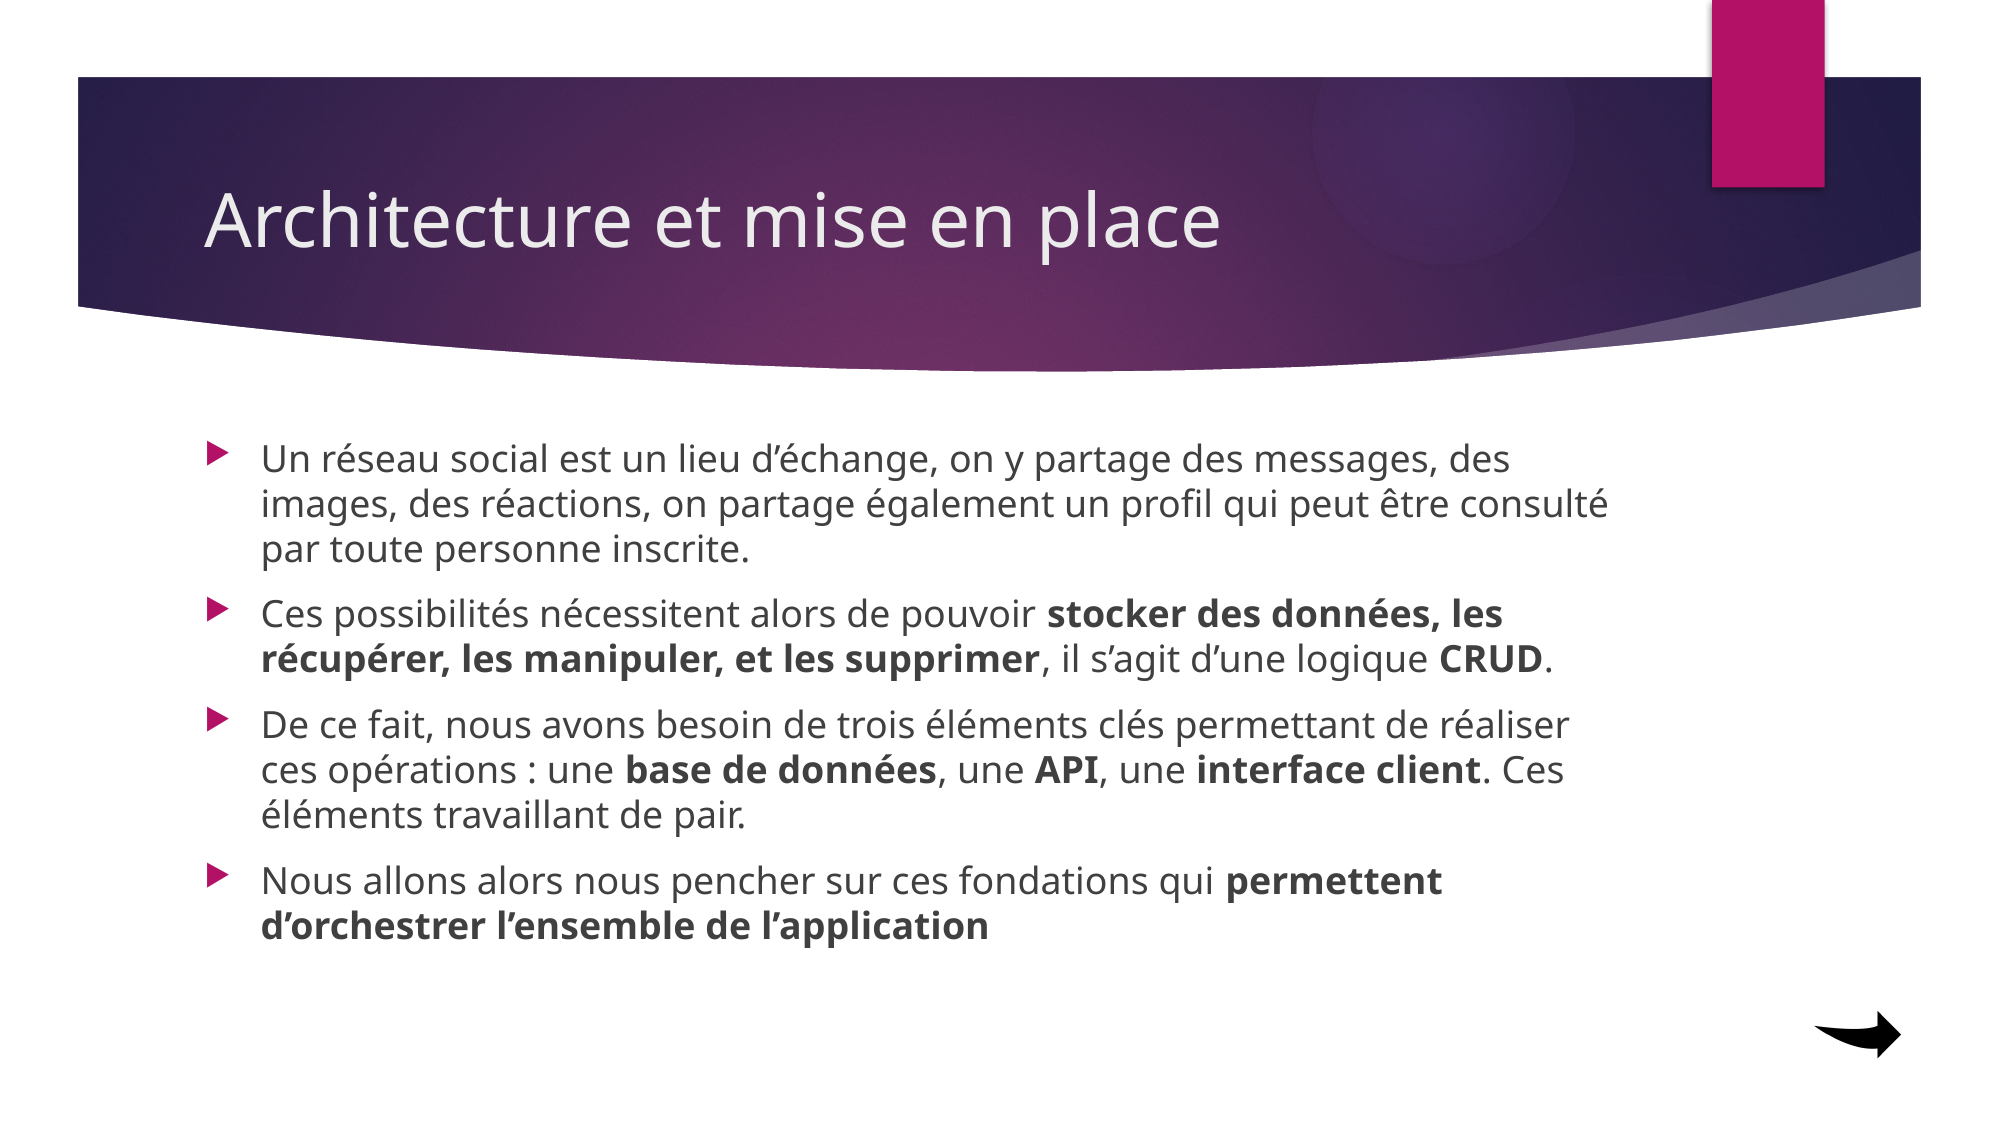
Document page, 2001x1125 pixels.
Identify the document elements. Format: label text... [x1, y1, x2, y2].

picture [1810, 987, 1905, 1082]
list Un réseau social est un lieu d’échange, on y partage des messages, des images, des réactions, on partage également un profil qui peut être consulté par toute personne inscrite. Ces possibilités nécessitent alors de pouvoir stocker des données, les récupérer, les manipuler, et les supprimer, il s’agit d’une logique CRUD. De ce fait, nous avons besoin de trois éléments clés permettant de réaliser ces opérations : une base de données, une API, une interface client. Ces éléments travaillant de pair. Nous allons alors nous pencher sur ces fondations qui permettent d’orchestrer l’ensemble de l’application [189, 427, 1638, 988]
title Architecture et mise en place [189, 159, 1627, 276]
